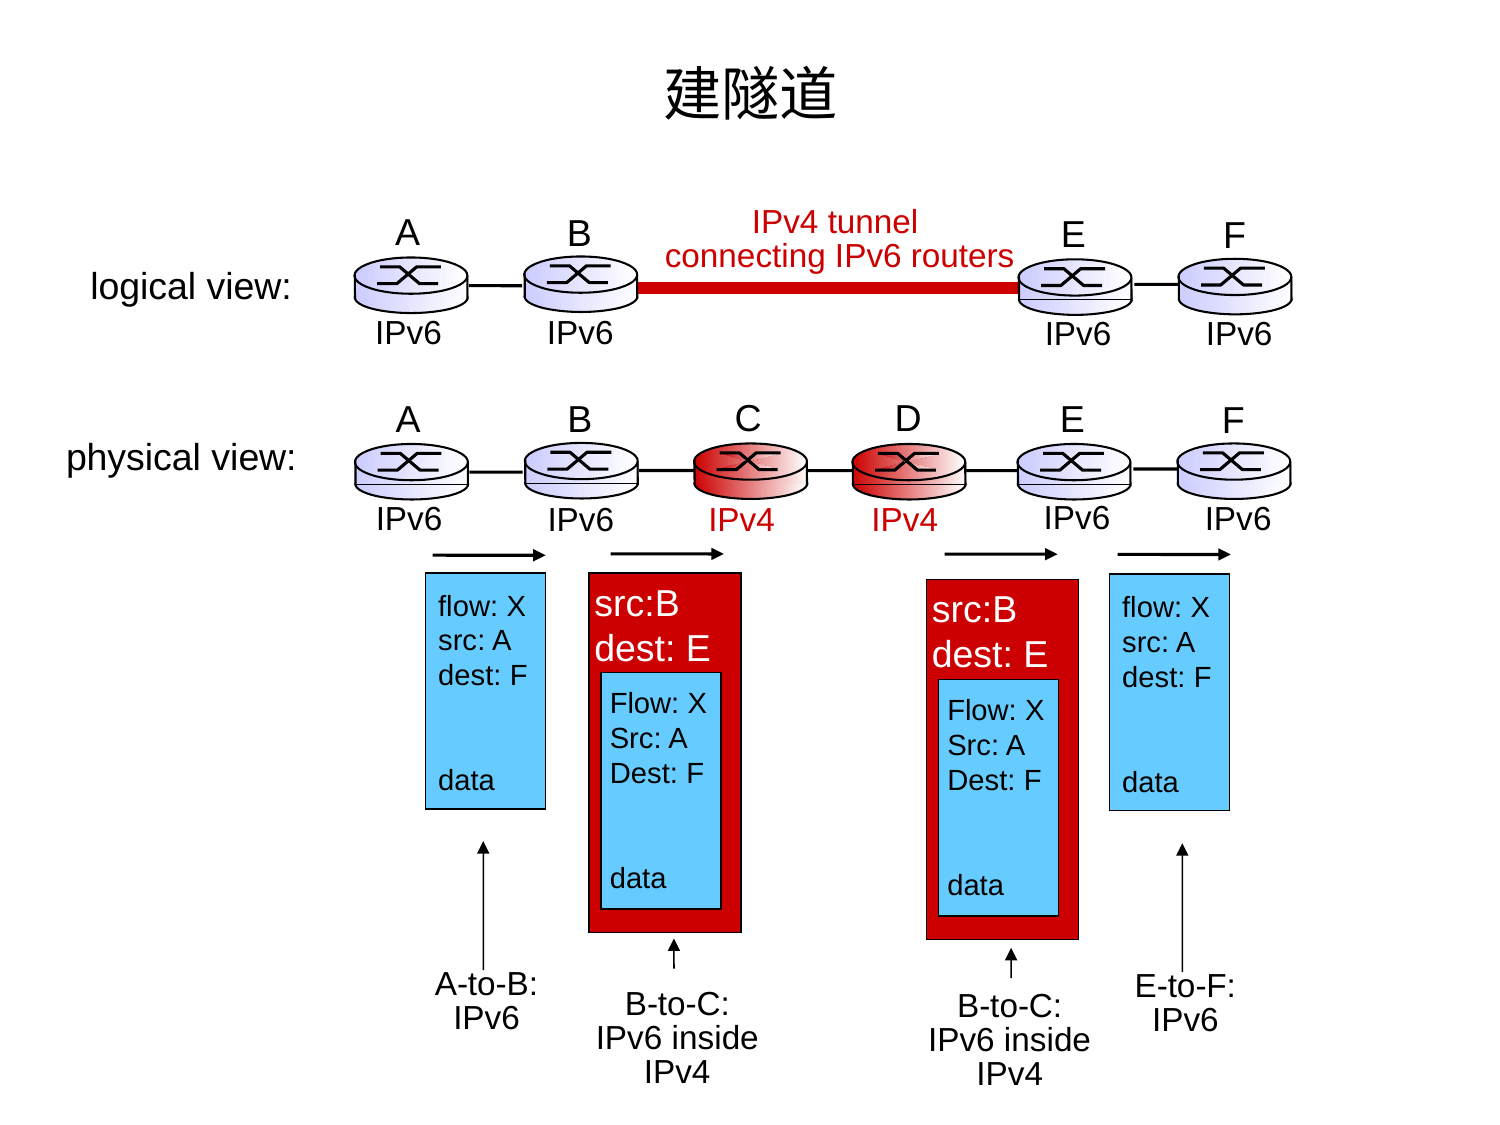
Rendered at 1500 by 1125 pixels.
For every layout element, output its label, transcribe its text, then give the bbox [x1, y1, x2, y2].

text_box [579, 553, 775, 1099]
text_box D [879, 386, 937, 442]
text_box C [719, 386, 777, 441]
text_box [1108, 554, 1252, 1047]
text_box physical view: [51, 425, 312, 486]
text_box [912, 553, 1107, 1101]
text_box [1017, 387, 1292, 545]
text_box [852, 443, 967, 500]
text_box IPv4 [856, 507, 954, 546]
text_box IPv4 [693, 508, 791, 546]
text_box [419, 555, 554, 1045]
title 建隧道 [56, 39, 1445, 145]
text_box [693, 443, 809, 500]
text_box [354, 386, 639, 546]
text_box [74, 199, 1293, 361]
